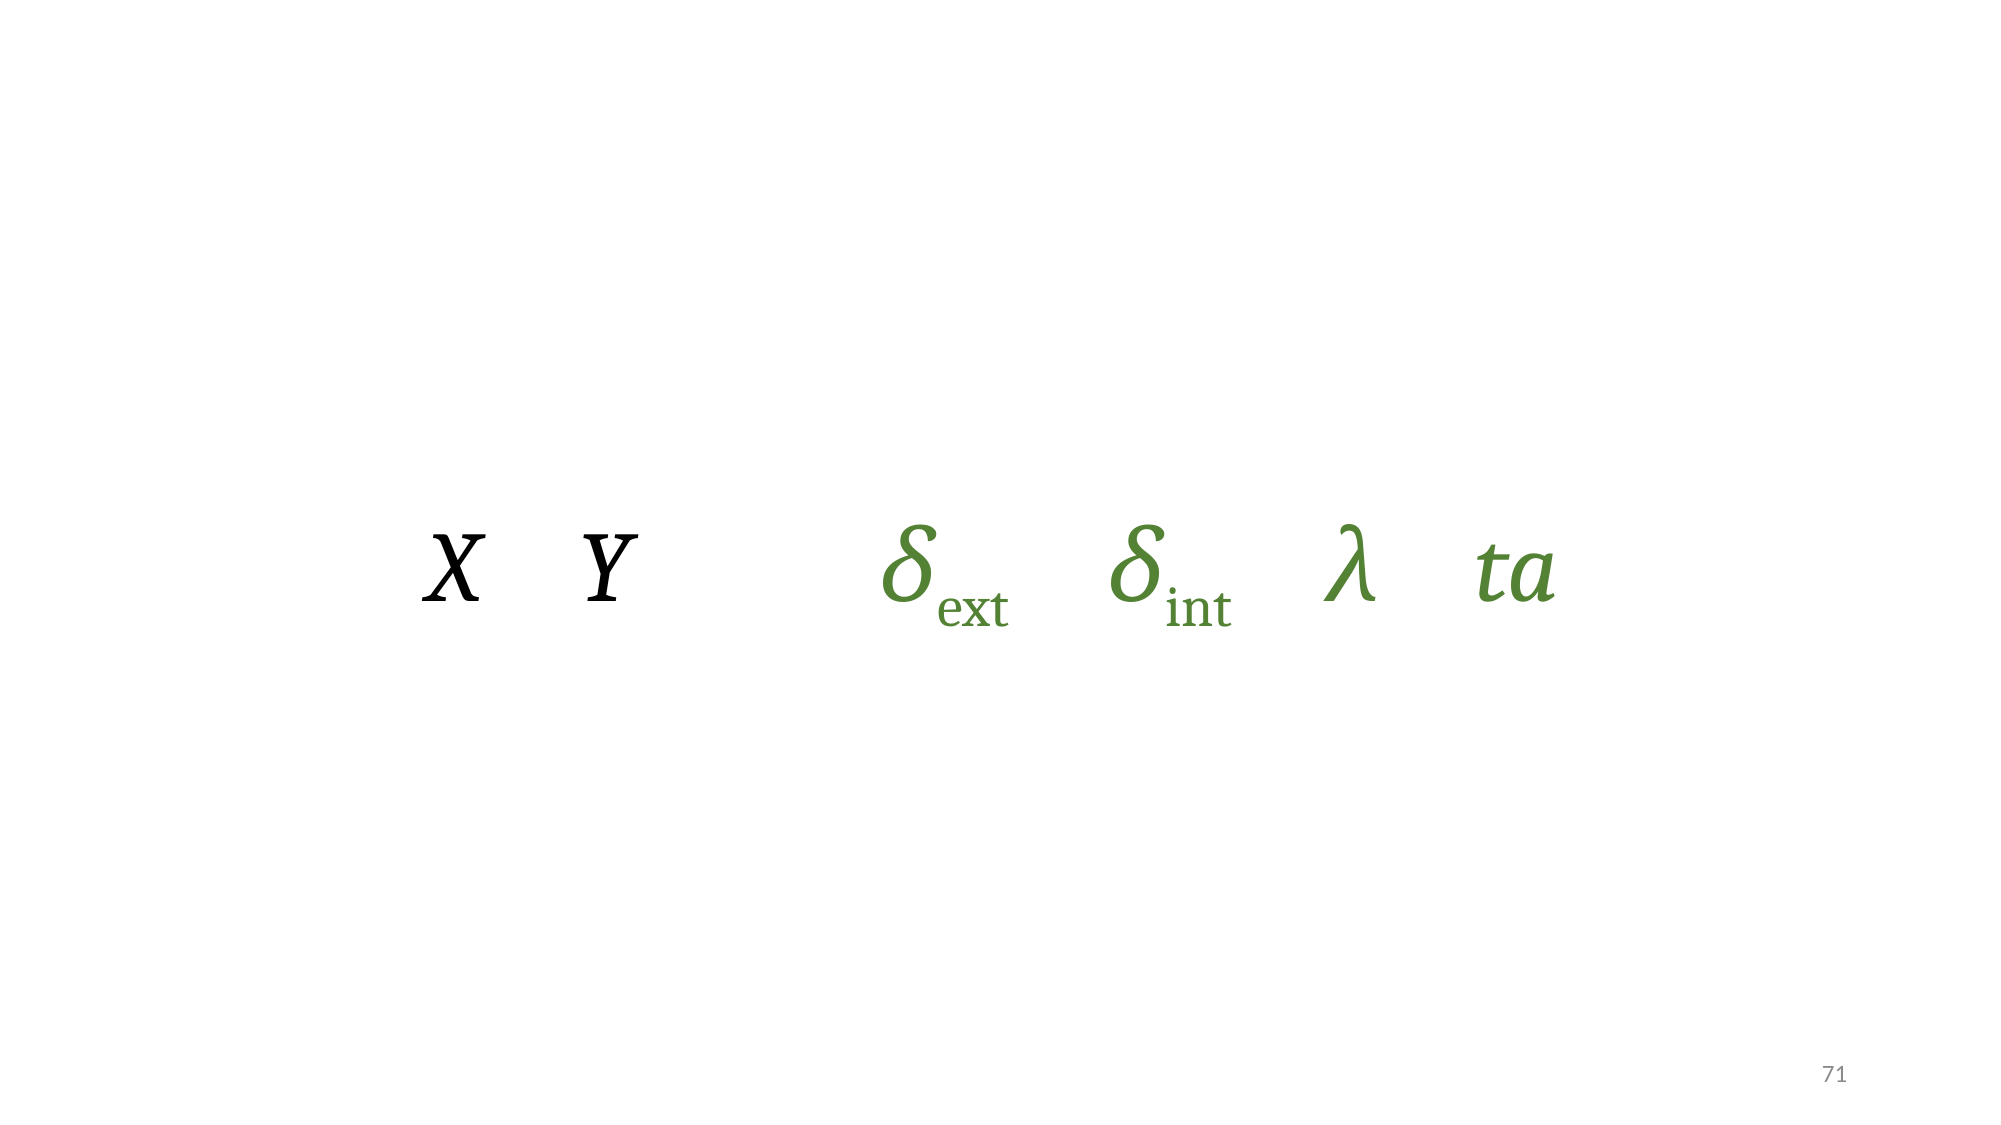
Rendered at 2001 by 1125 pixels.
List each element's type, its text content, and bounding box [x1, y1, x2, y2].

text_box Y [565, 494, 648, 629]
text_box δint [1092, 494, 1248, 646]
text_box ta [1459, 494, 1575, 629]
text_box X [412, 494, 497, 629]
text_box δext [864, 494, 1024, 646]
slide_number 71 [1412, 1042, 1863, 1103]
text_box λ [1311, 494, 1395, 629]
